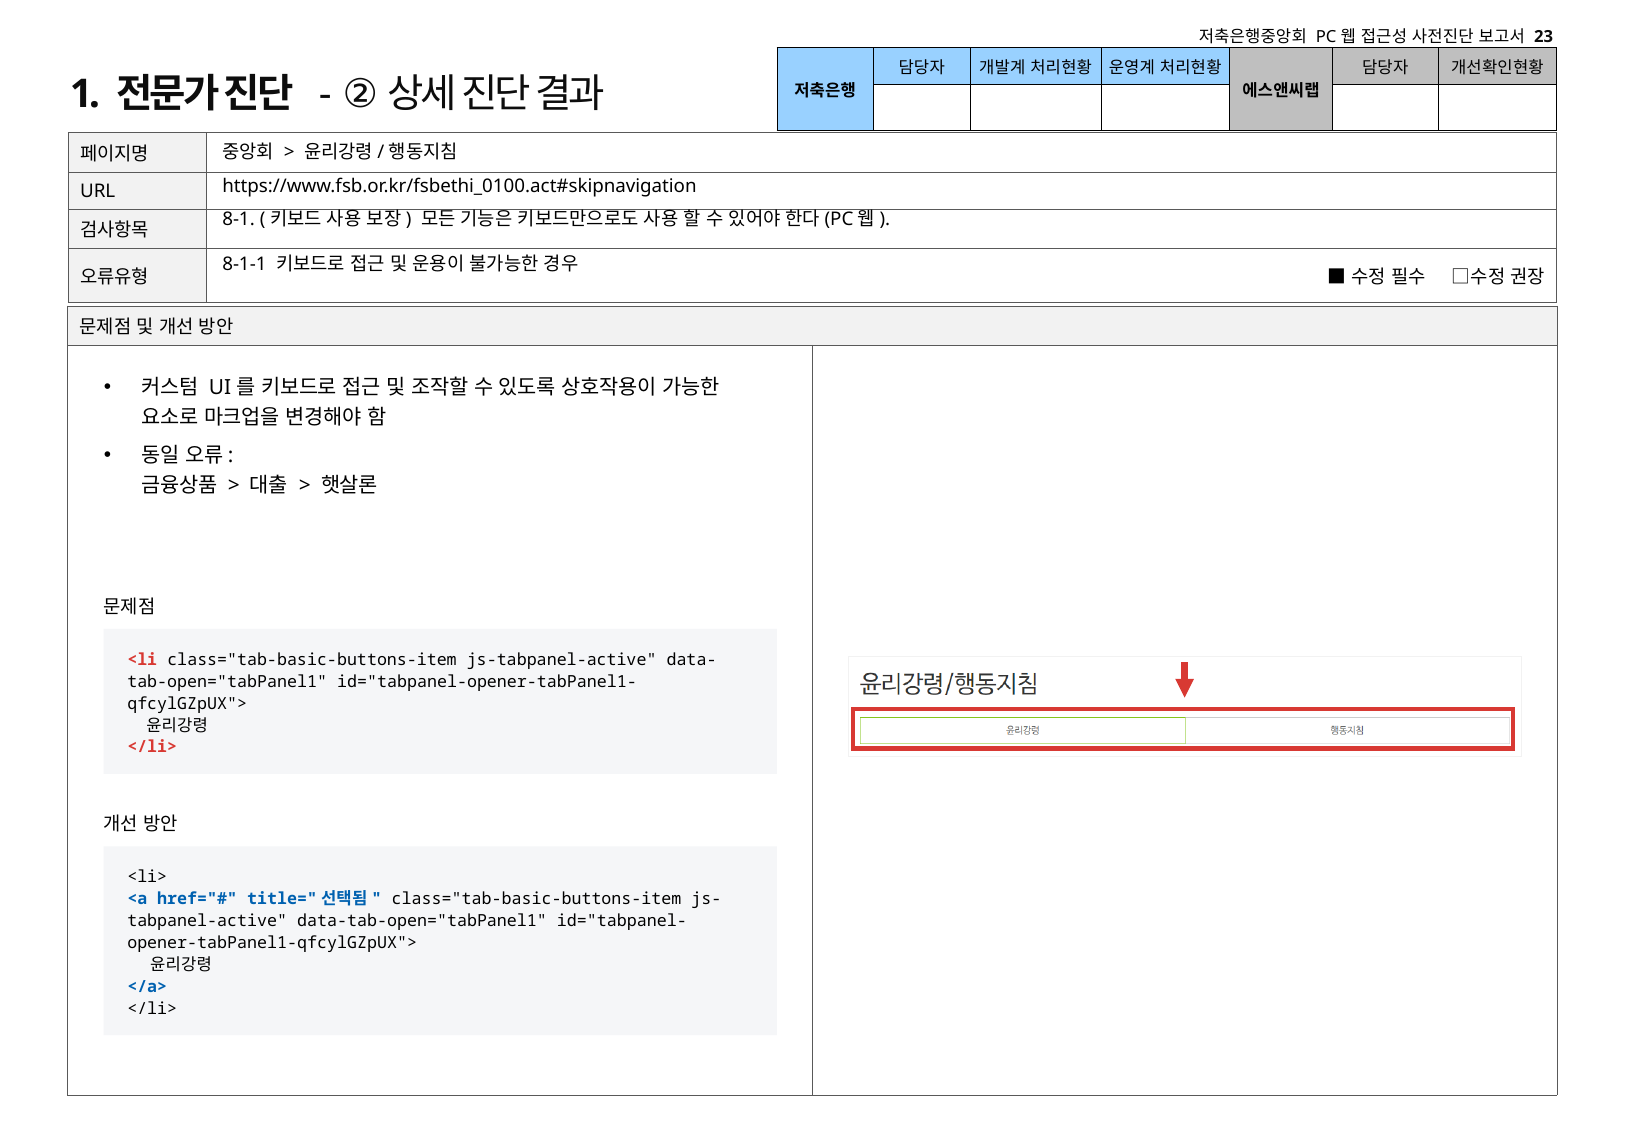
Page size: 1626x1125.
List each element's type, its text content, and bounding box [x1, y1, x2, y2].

list 중앙회 > 윤리강령/행동지침 [207, 133, 1557, 167]
table_cell [1333, 85, 1438, 130]
title 1. 전문가 진단 - ②상세 진단 결과 [69, 72, 777, 117]
table_header 운영계 처리현황 [1102, 48, 1229, 84]
list 커스텀 UI를 키보드로 접근 및 조작할 수 있도록 상호작용이 가능한 요소로 마크업을 변경해야 함 동일 오류: 금융상품 > 대출 > 햇살론 [103, 368, 778, 568]
table_cell [1439, 85, 1556, 130]
table_header 저축은행 [778, 48, 873, 130]
table_cell [1102, 85, 1229, 130]
list 8-1. (키보드 사용 보장) 모든 기능은 키보드만으로도 사용 할 수 있어야 한다(PC웹). [207, 201, 1557, 236]
table_header 담당자 [874, 48, 970, 84]
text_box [103, 811, 777, 1037]
table_header 에스앤씨랩 [1230, 48, 1332, 130]
list https://www.fsb.or.kr/fsbethi_0100.act#skipnavigation [207, 167, 1557, 201]
table_header 개선확인현황 [1439, 48, 1556, 84]
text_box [103, 594, 777, 753]
list 8-1-1 키보드로 접근 및 운용이 불가능한 경우 [207, 235, 1293, 291]
table_cell [971, 85, 1101, 130]
table_header 개발계 처리현황 [971, 48, 1101, 84]
table_cell [874, 85, 970, 130]
picture [847, 656, 1522, 757]
table_header 담당자 [1333, 48, 1438, 84]
